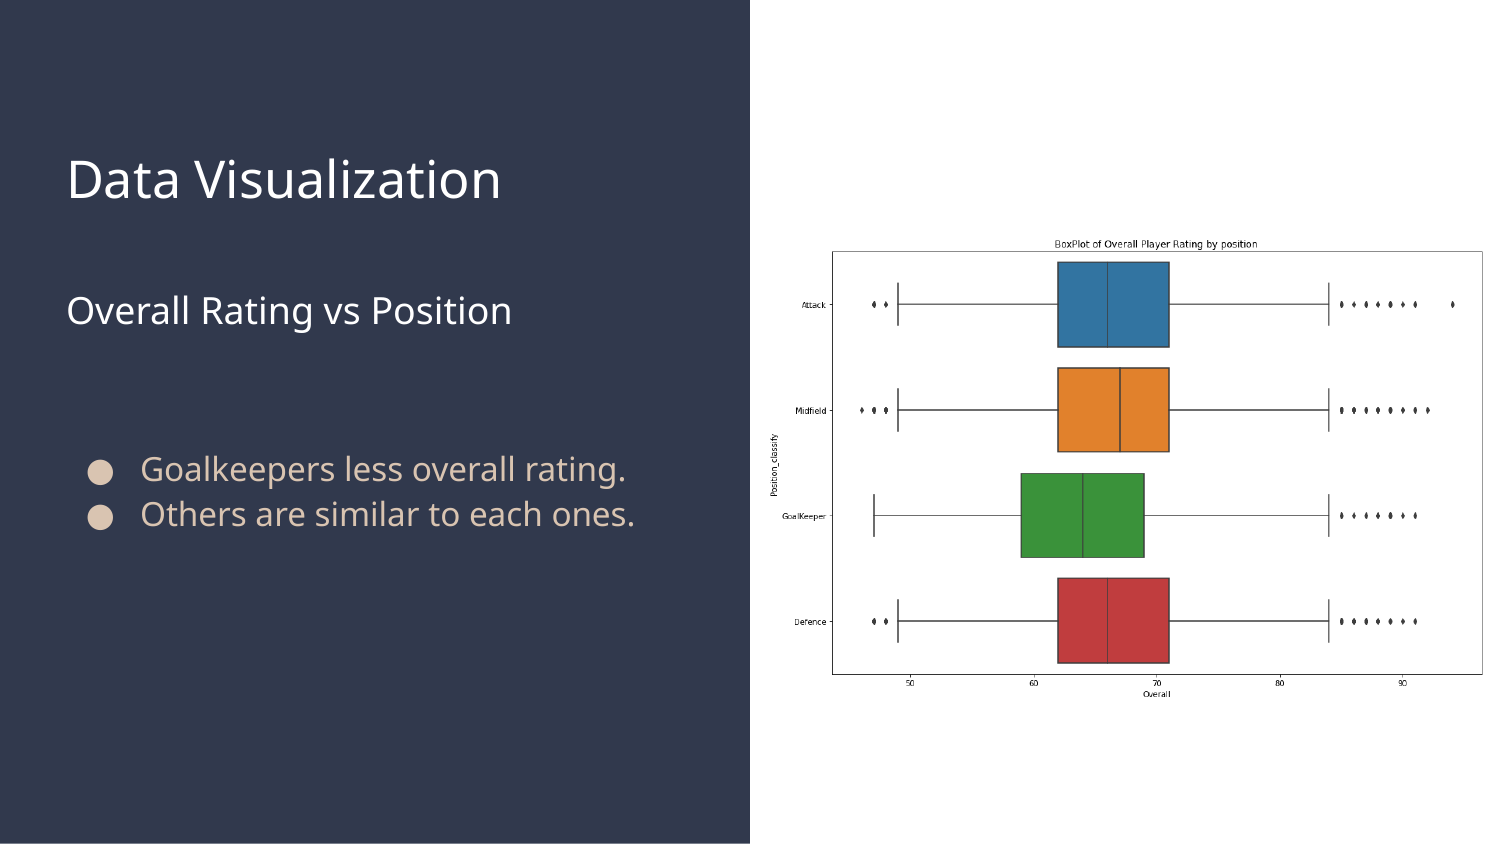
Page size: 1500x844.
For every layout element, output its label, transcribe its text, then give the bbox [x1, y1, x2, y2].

subtitle Goalkeepers less overall rating. Others are similar to each ones. [50, 430, 658, 583]
picture [763, 234, 1486, 704]
title Data Visualization Overall Rating vs Position [51, 82, 659, 419]
